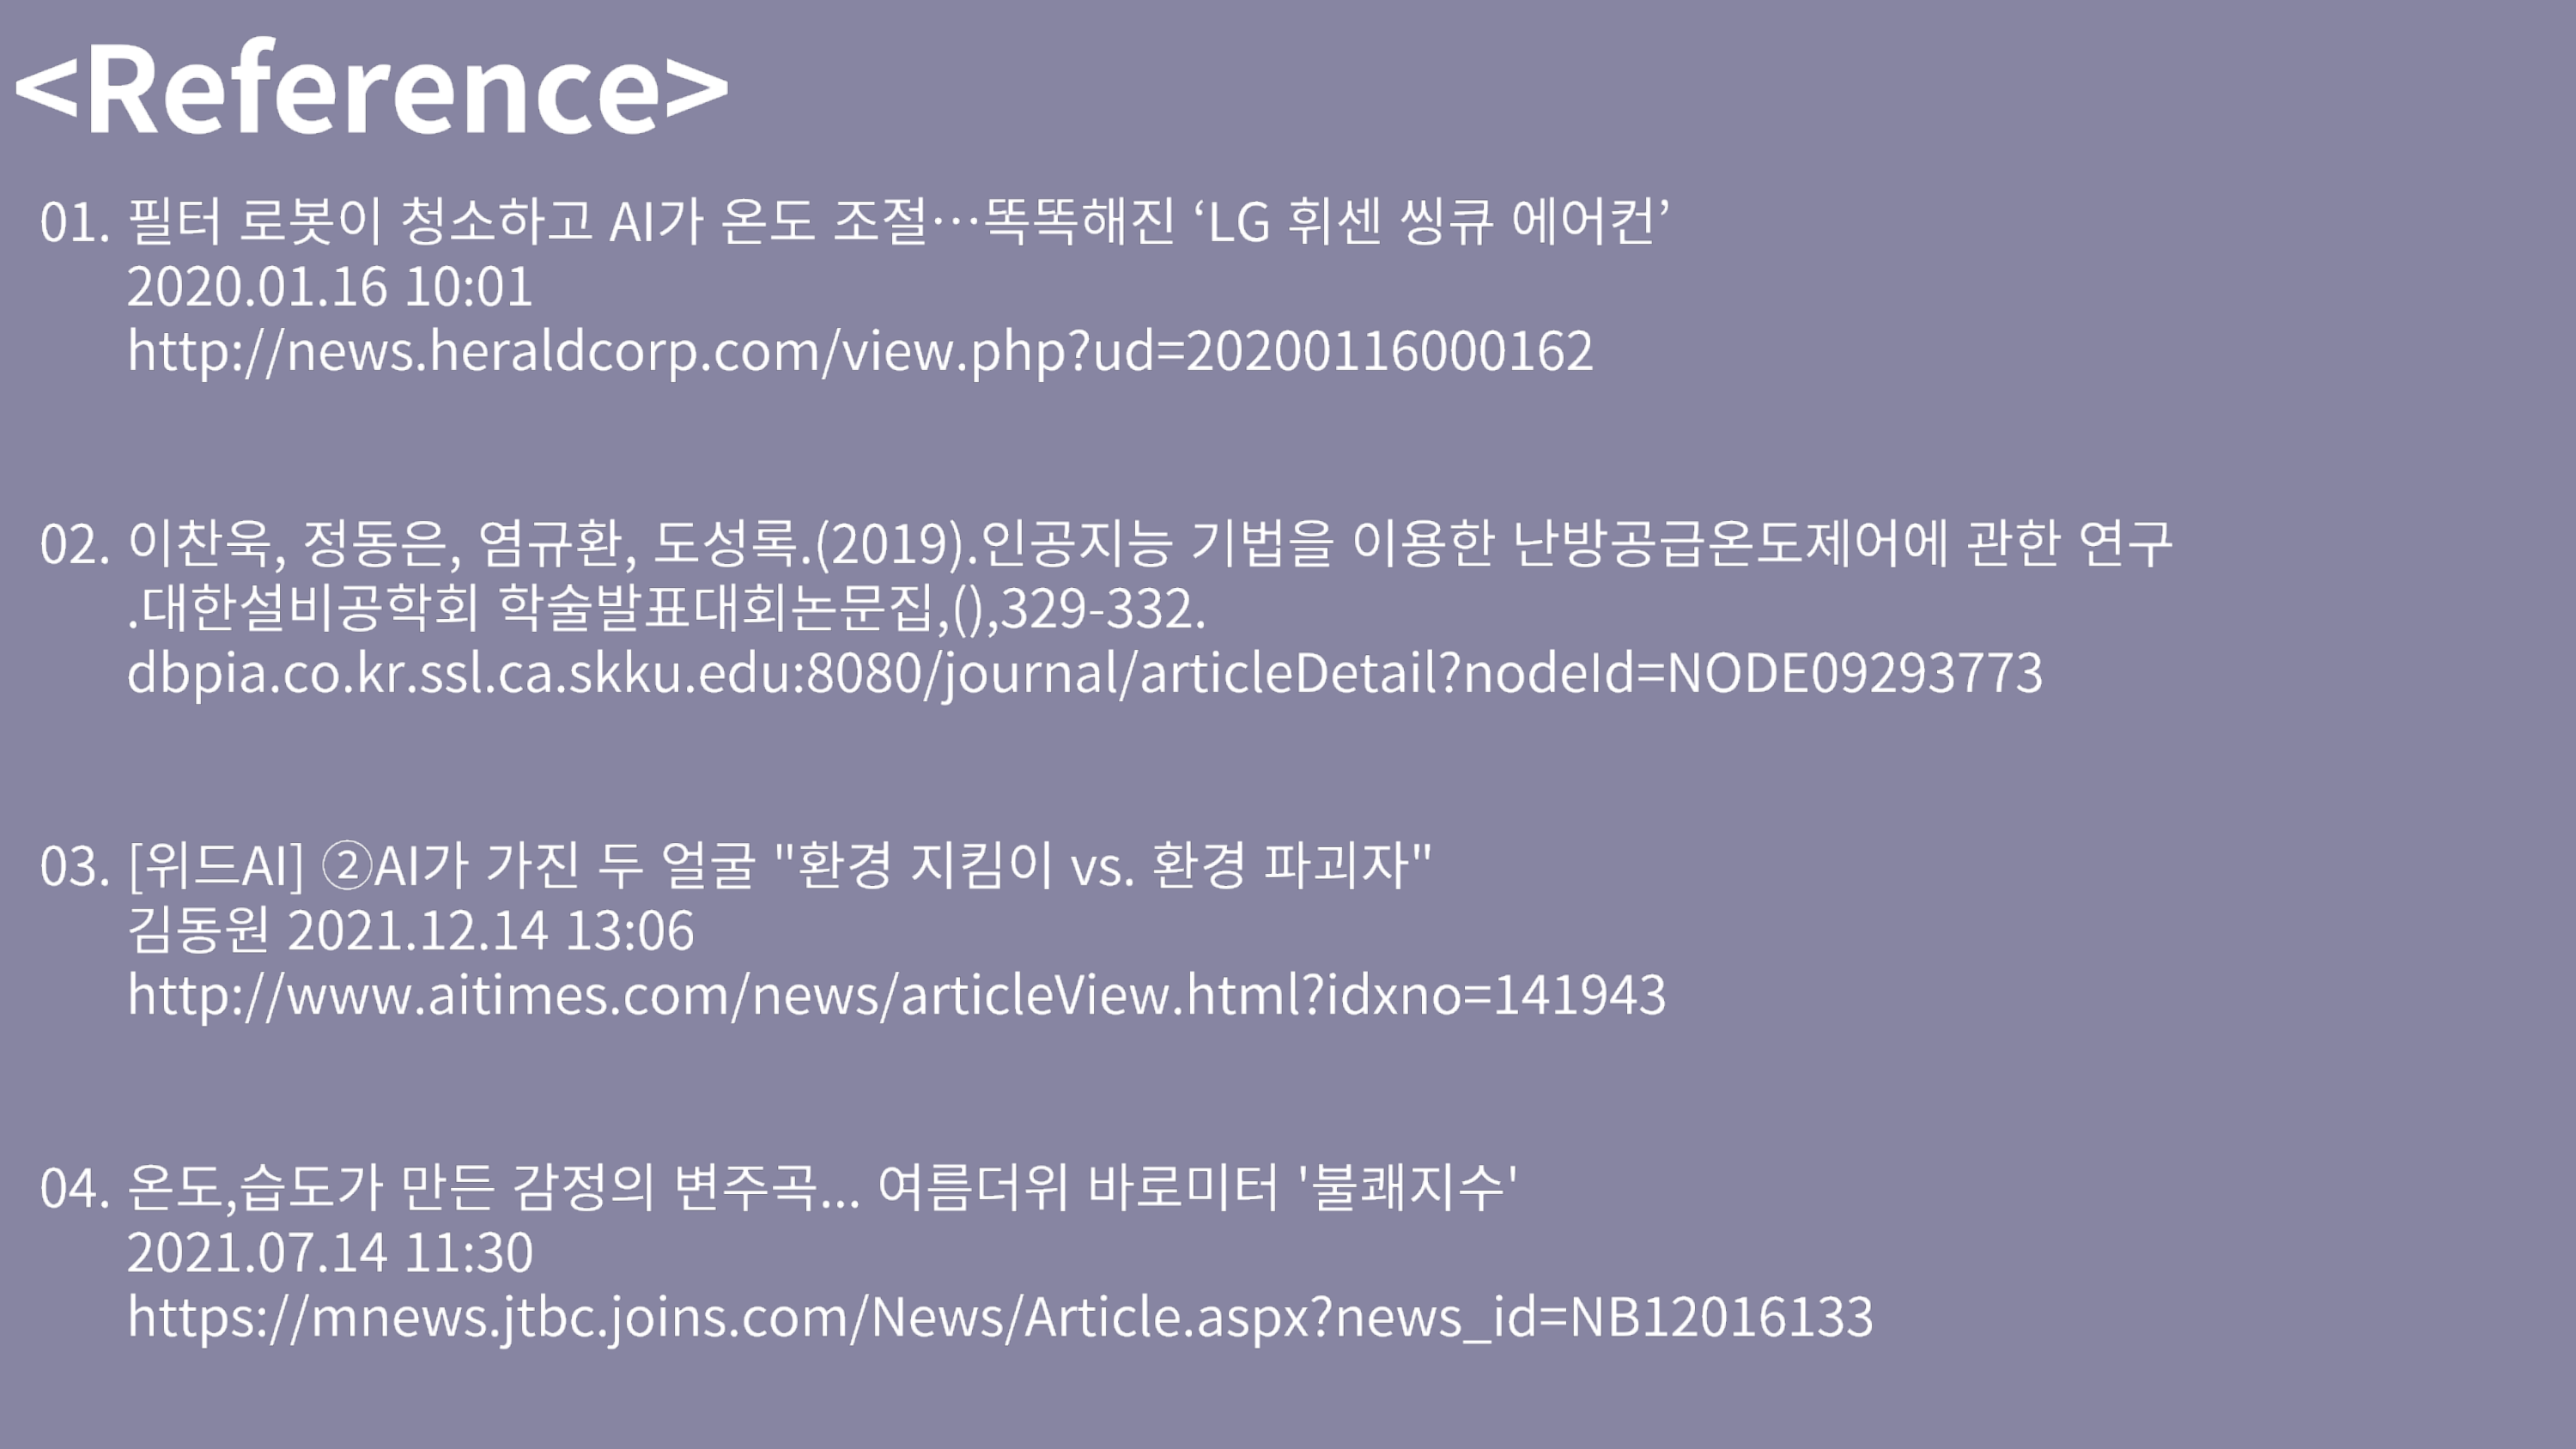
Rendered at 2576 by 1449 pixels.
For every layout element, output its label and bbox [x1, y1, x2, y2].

picture [0, 0, 2200, 1374]
